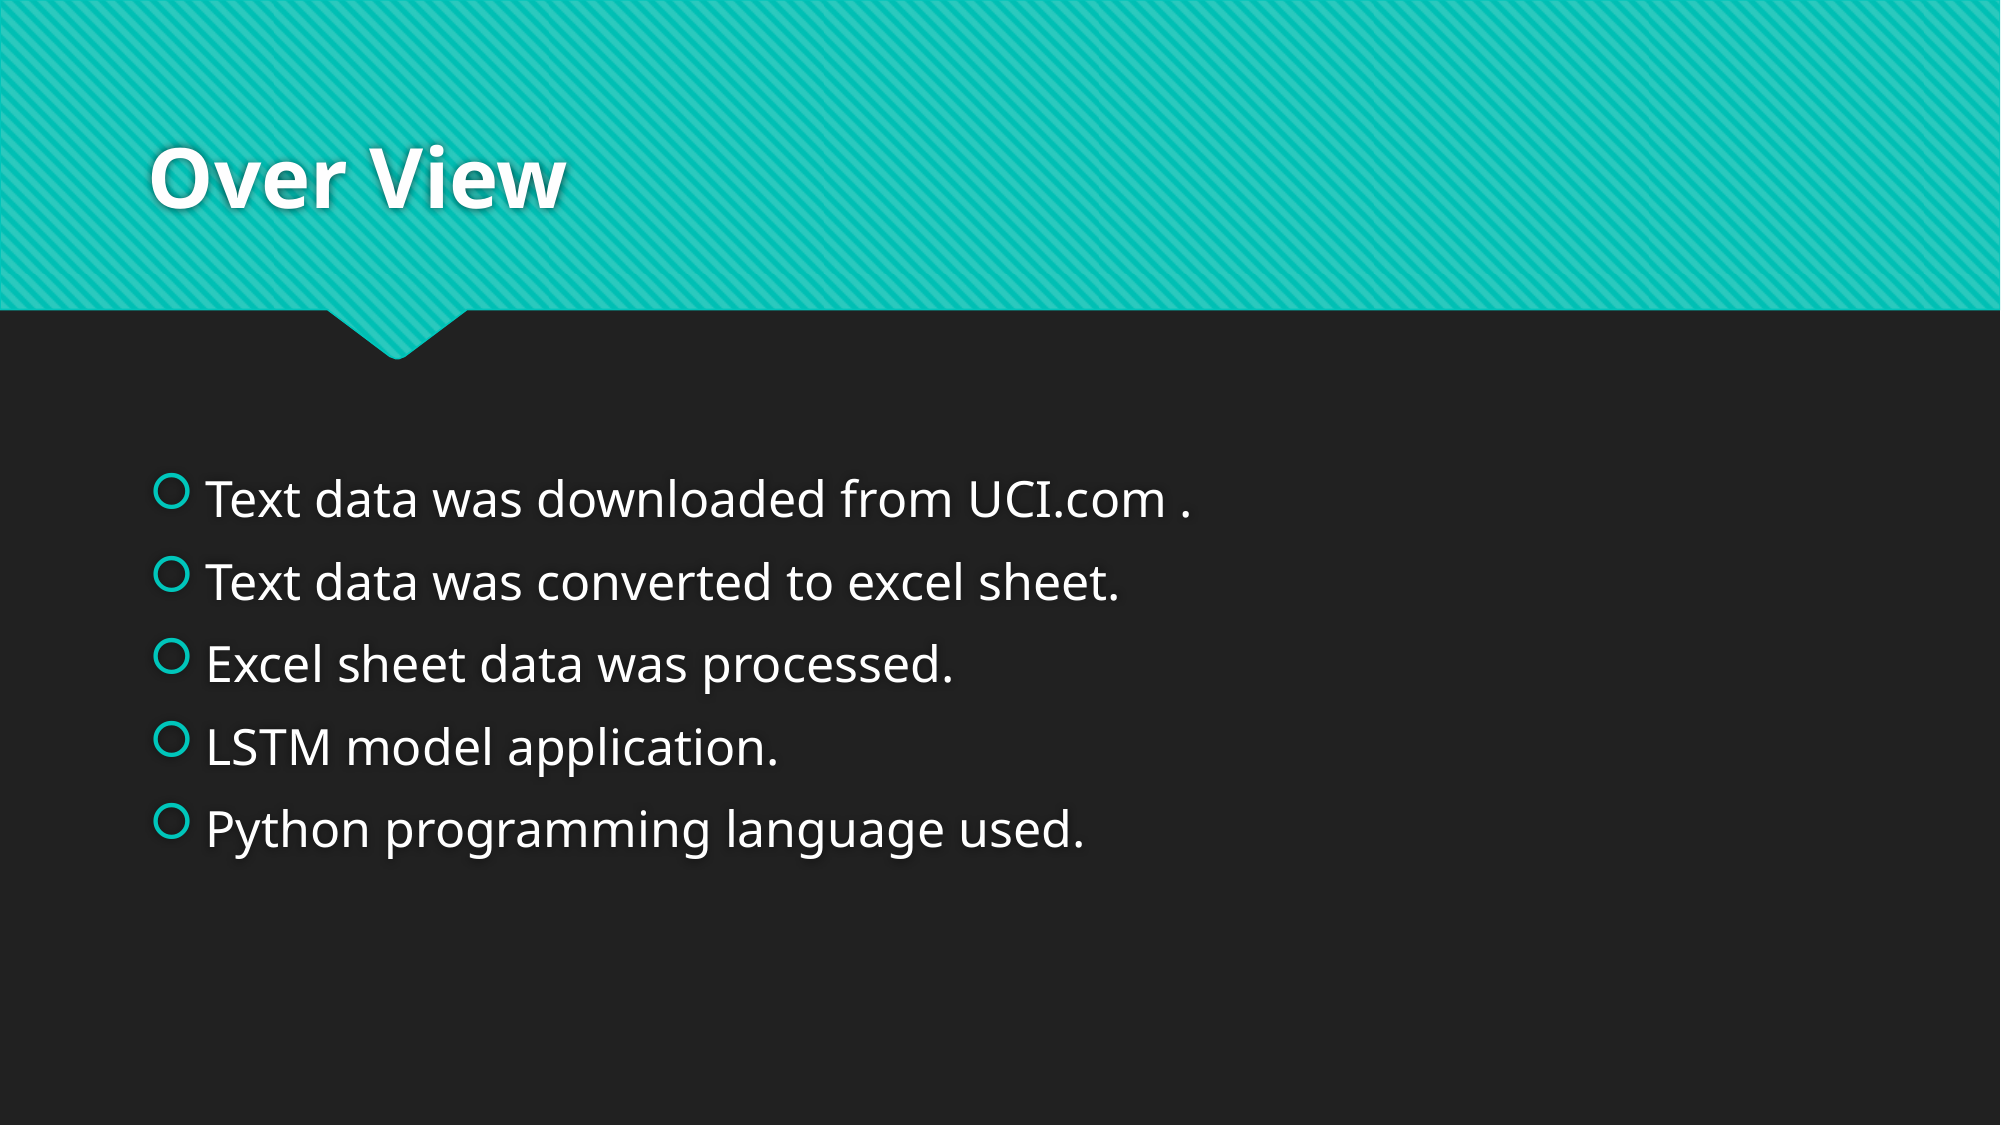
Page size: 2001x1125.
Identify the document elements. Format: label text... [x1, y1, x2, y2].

list Text data was downloaded from UCI.com . Text data was converted to excel sheet. Excel sheet data was processed. LSTM model application. Python programming language used. [134, 364, 1866, 962]
title Over View [132, 73, 1868, 233]
